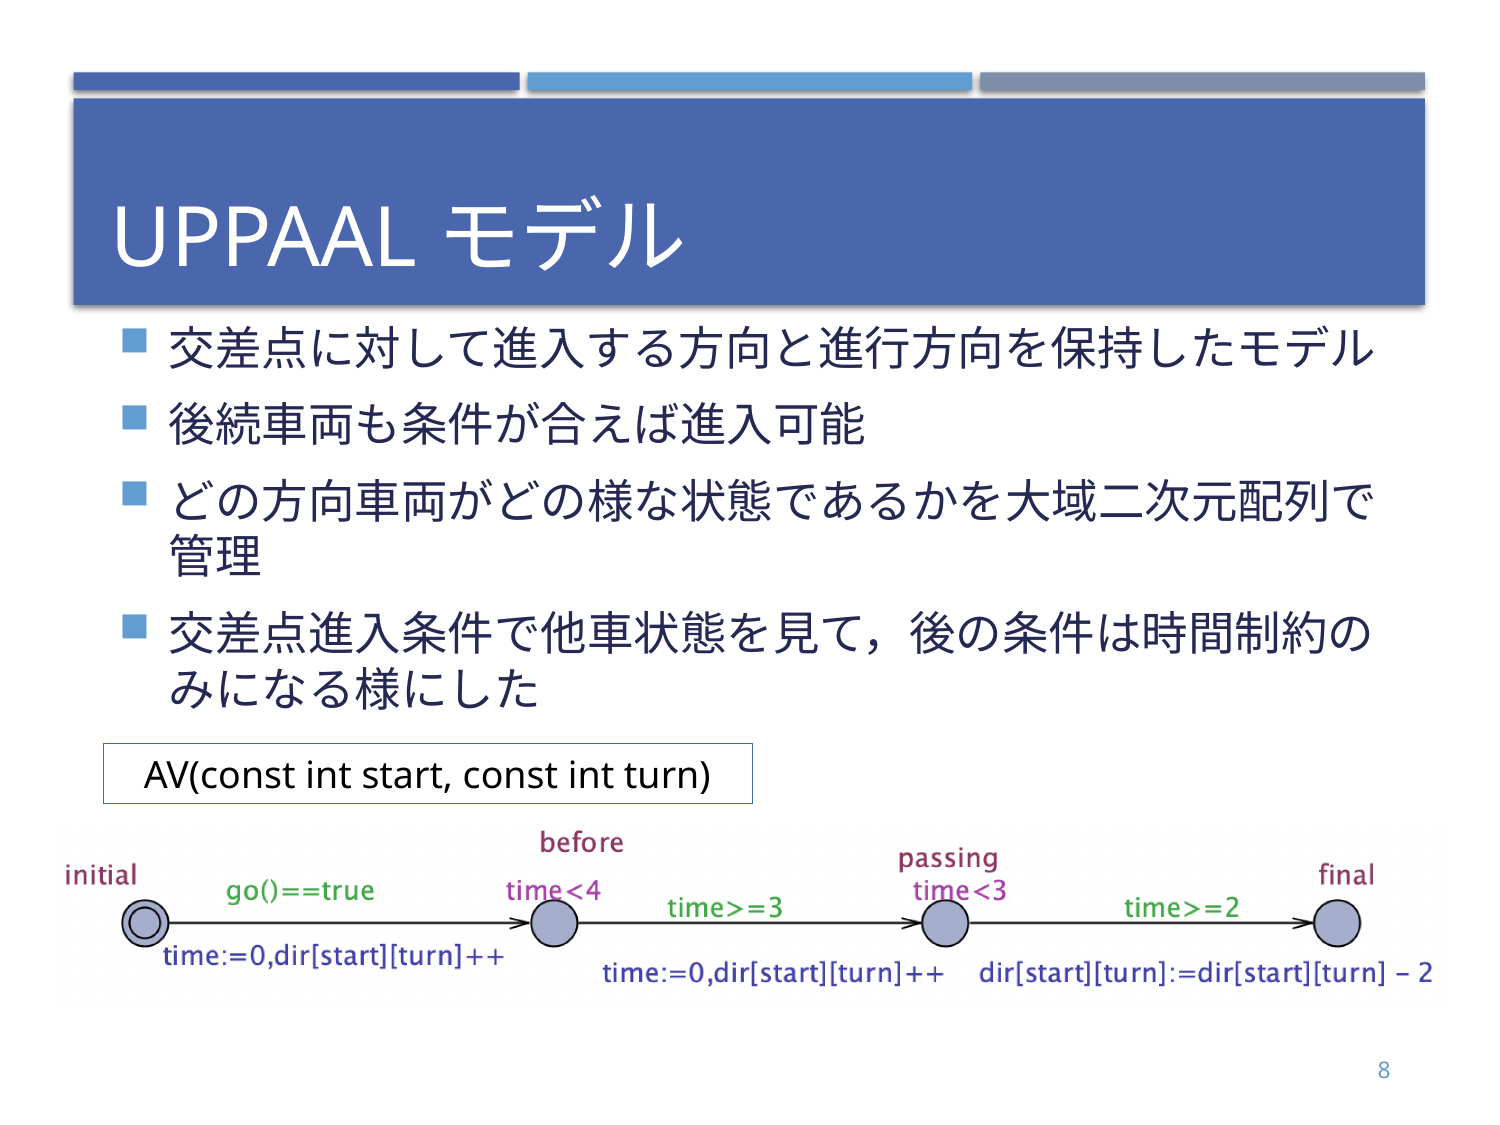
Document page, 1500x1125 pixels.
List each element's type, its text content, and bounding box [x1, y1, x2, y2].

text_box AV(const int start, const int turn) [103, 743, 753, 804]
title UPPAALモデル [95, 112, 1406, 291]
list 交差点に対して進入する方向と進行方向を保持したモデル 後続車両も条件が合えば進入可能 どの方向車両がどの様な状態であるかを大域二次元配列で管理 交差点進入条件で他車状態を見て，後の条件は時間制約のみになる様にした [103, 305, 1397, 729]
slide_number 8 [1279, 1041, 1406, 1101]
picture [53, 819, 1447, 1011]
